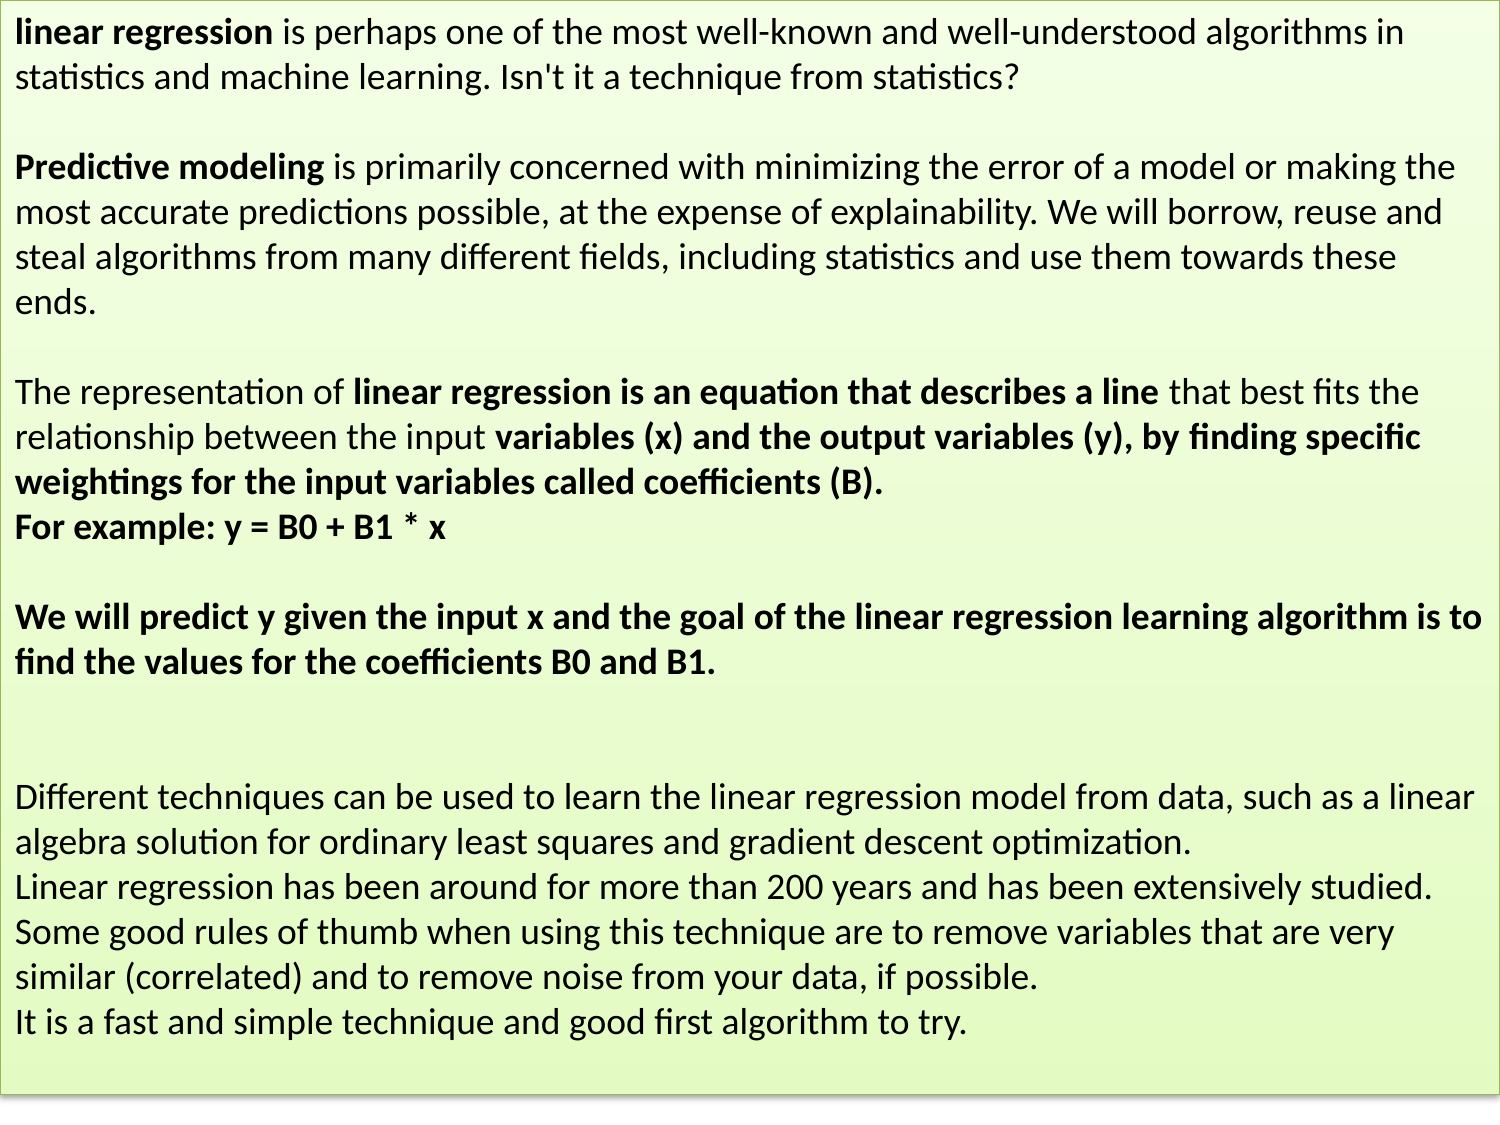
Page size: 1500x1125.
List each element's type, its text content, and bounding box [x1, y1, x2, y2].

text_box linear regression is perhaps one of the most well-known and well-understood algorithms in statistics and machine learning. Isn't it a technique from statistics? Predictive modeling is primarily concerned with minimizing the error of a model or making the most accurate predictions possible, at the expense of explainability. We will borrow, reuse and steal algorithms from many different fields, including statistics and use them towards these ends. The representation of linear regression is an equation that describes a line that best fits the relationship between the input variables (x) and the output variables (y), by finding specific weightings for the input variables called coefficients (B). For example: y = B0 + B1 * x We will predict y given the input x and the goal of the linear regression learning algorithm is to find the values for the coefficients B0 and B1. Different techniques can be used to learn the linear regression model from data, such as a linear algebra solution for ordinary least squares and gradient descent optimization. Linear regression has been around for more than 200 years and has been extensively studied. Some good rules of thumb when using this technique are to remove variables that are very similar (correlated) and to remove noise from your data, if possible. It is a fast and simple technique and good first algorithm to try. [0, 0, 1500, 1095]
